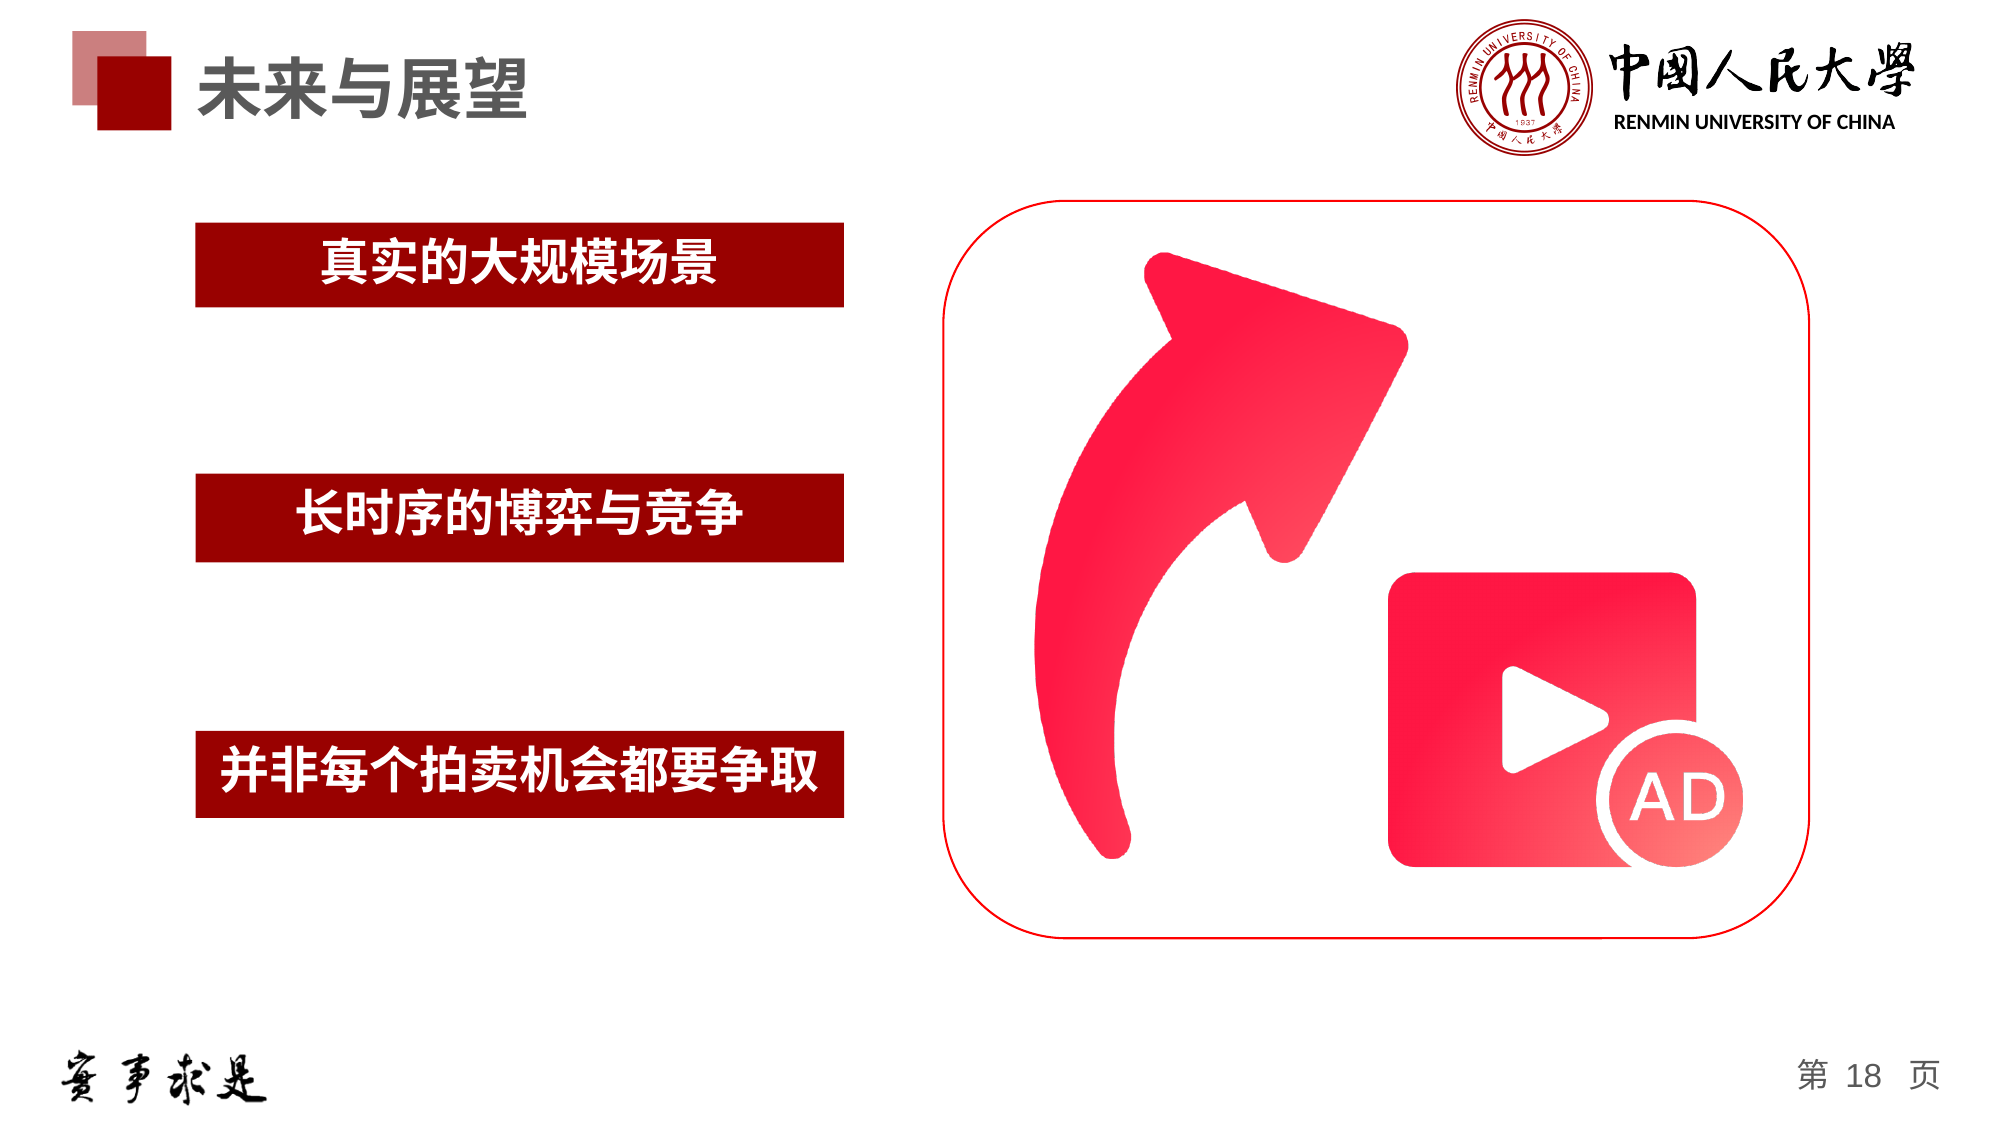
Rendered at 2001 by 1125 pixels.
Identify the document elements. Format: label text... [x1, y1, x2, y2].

text_box 并非每个拍卖机会都要争取 [195, 730, 845, 818]
text_box 长时序的博弈与竞争 [195, 473, 844, 563]
picture [934, 252, 1743, 898]
picture [39, 1043, 290, 1110]
text_box 真实的大规模场景 [195, 222, 844, 308]
text_box [950, 199, 1811, 940]
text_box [1456, 19, 1928, 156]
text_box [72, 31, 546, 135]
